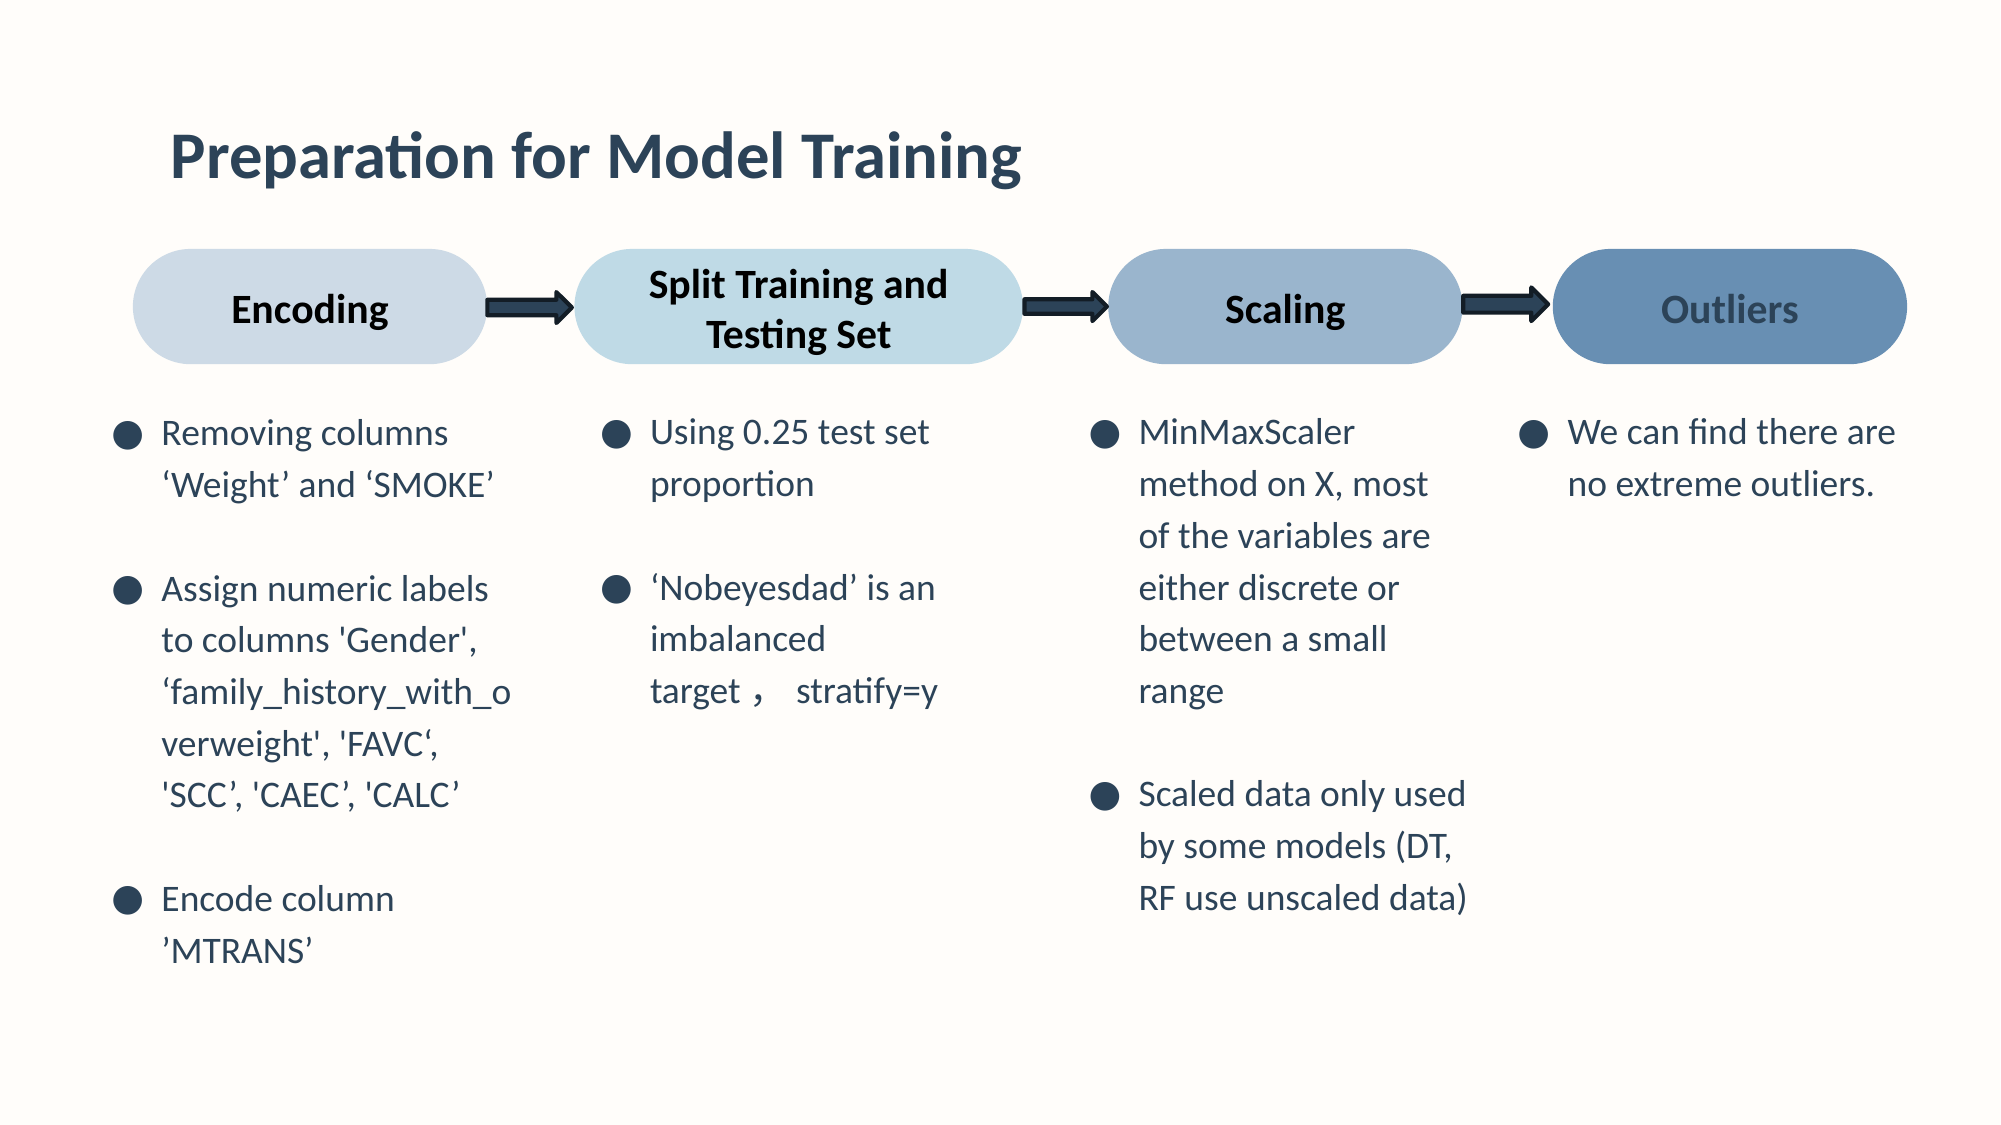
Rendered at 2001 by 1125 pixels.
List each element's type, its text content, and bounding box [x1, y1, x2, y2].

text_box We can find there are no extreme outliers. [1477, 385, 1939, 876]
text_box [485, 290, 574, 325]
text_box Using 0.25 test set proportion ‘Nobeyesdad’ is an imbalanced target，stratify=y [560, 385, 1022, 935]
text_box [1461, 285, 1551, 324]
text_box Scaling [1106, 246, 1465, 367]
text_box MinMaxScaler method on X, most of the variables are either discrete or between a small range Scaled data only used by some models (DT, RF use unscaled data) [1048, 385, 1484, 1085]
text_box Outliers [1550, 246, 1910, 367]
text_box Encoding [130, 246, 489, 367]
text_box Split Training and Testing Set [572, 246, 1025, 367]
text_box Removing columns ‘Weight’ and ‘SMOKE’ Assign numeric labels to columns 'Gender', ‘family_history_with_overweight', 'FAVC‘, 'SCC’, 'CAEC’, 'CALC’ Encode column ’MTRANS’ [71, 386, 533, 1013]
text_box Preparation for Model Training [155, 97, 1844, 223]
text_box [1022, 290, 1110, 324]
